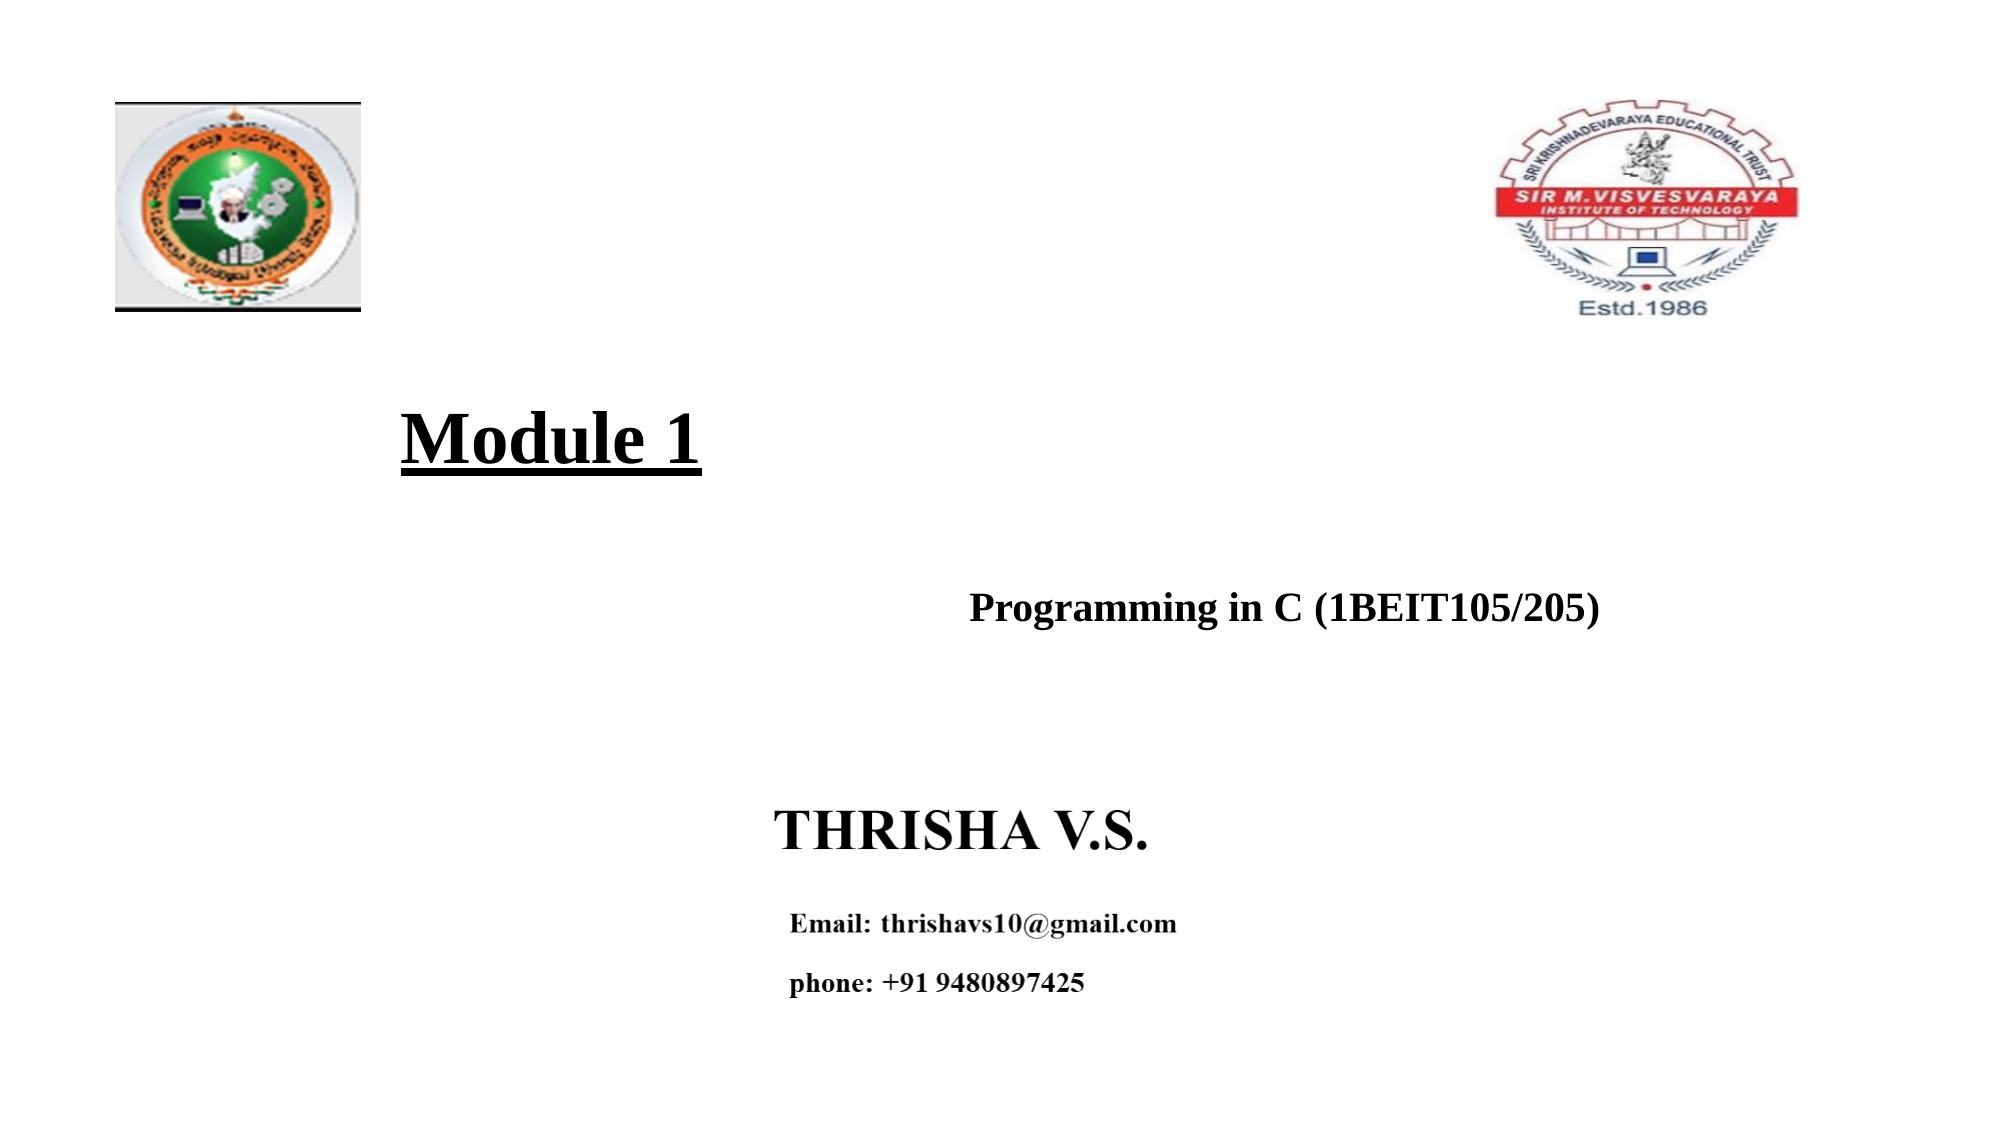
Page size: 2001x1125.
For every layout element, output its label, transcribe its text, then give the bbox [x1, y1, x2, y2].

title Module 1 Programming in C (1BEIT105/205) [282, 365, 1718, 630]
picture [115, 102, 361, 312]
picture [1487, 99, 1801, 326]
picture [774, 809, 1177, 998]
